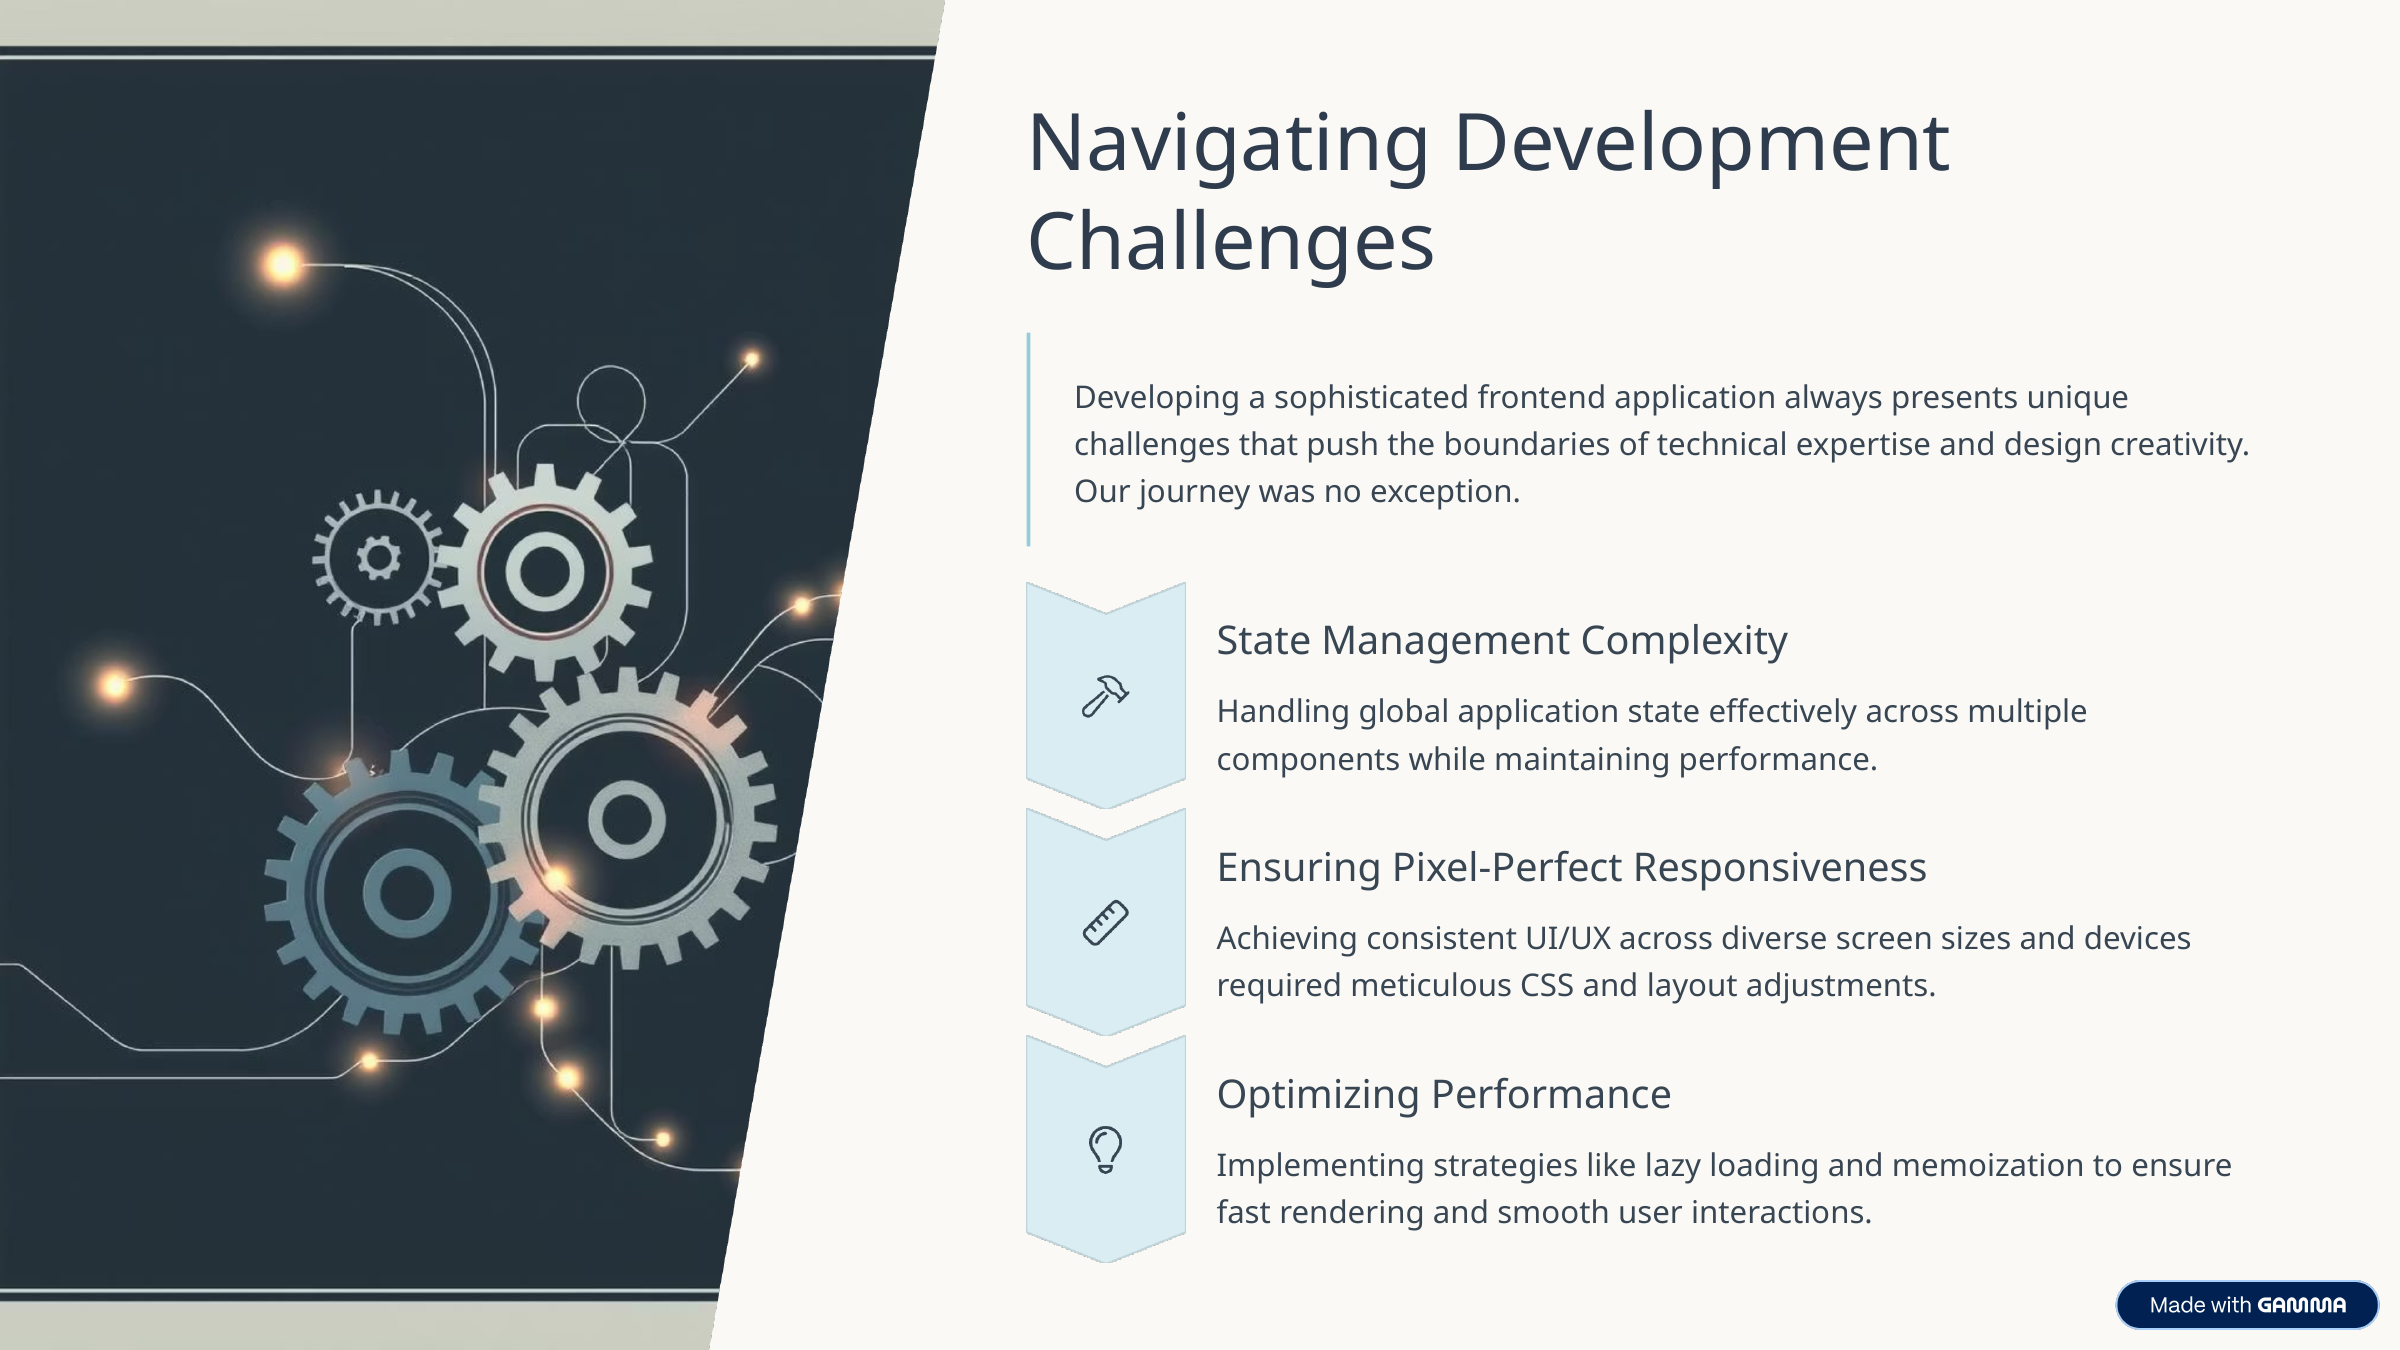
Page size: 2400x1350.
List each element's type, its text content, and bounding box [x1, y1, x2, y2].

text_box State Management Complexity [1216, 613, 1781, 664]
picture [1026, 582, 1186, 1263]
picture [2106, 1271, 2389, 1339]
text_box Developing a sophisticated frontend application always presents unique challenges that push the boundaries of technical expertise and design creativity. Our journey was no exception. [1074, 368, 2274, 511]
text_box Optimizing Performance [1216, 1067, 1656, 1117]
picture [0, 0, 945, 1350]
text_box [1026, 332, 1031, 547]
text_box Implementing strategies like lazy loading and memoization to ensure fast rendering and smooth user interactions. [1216, 1135, 2274, 1231]
text_box Ensuring Pixel-Perfect Responsiveness [1216, 840, 1914, 891]
text_box Handling global application state effectively across multiple components while maintaining performance. [1216, 682, 2274, 778]
text_box Navigating Development Challenges [1026, 87, 2274, 286]
text_box Achieving consistent UI/UX across diverse screen sizes and devices required meticulous CSS and layout adjustments. [1216, 909, 2274, 1005]
